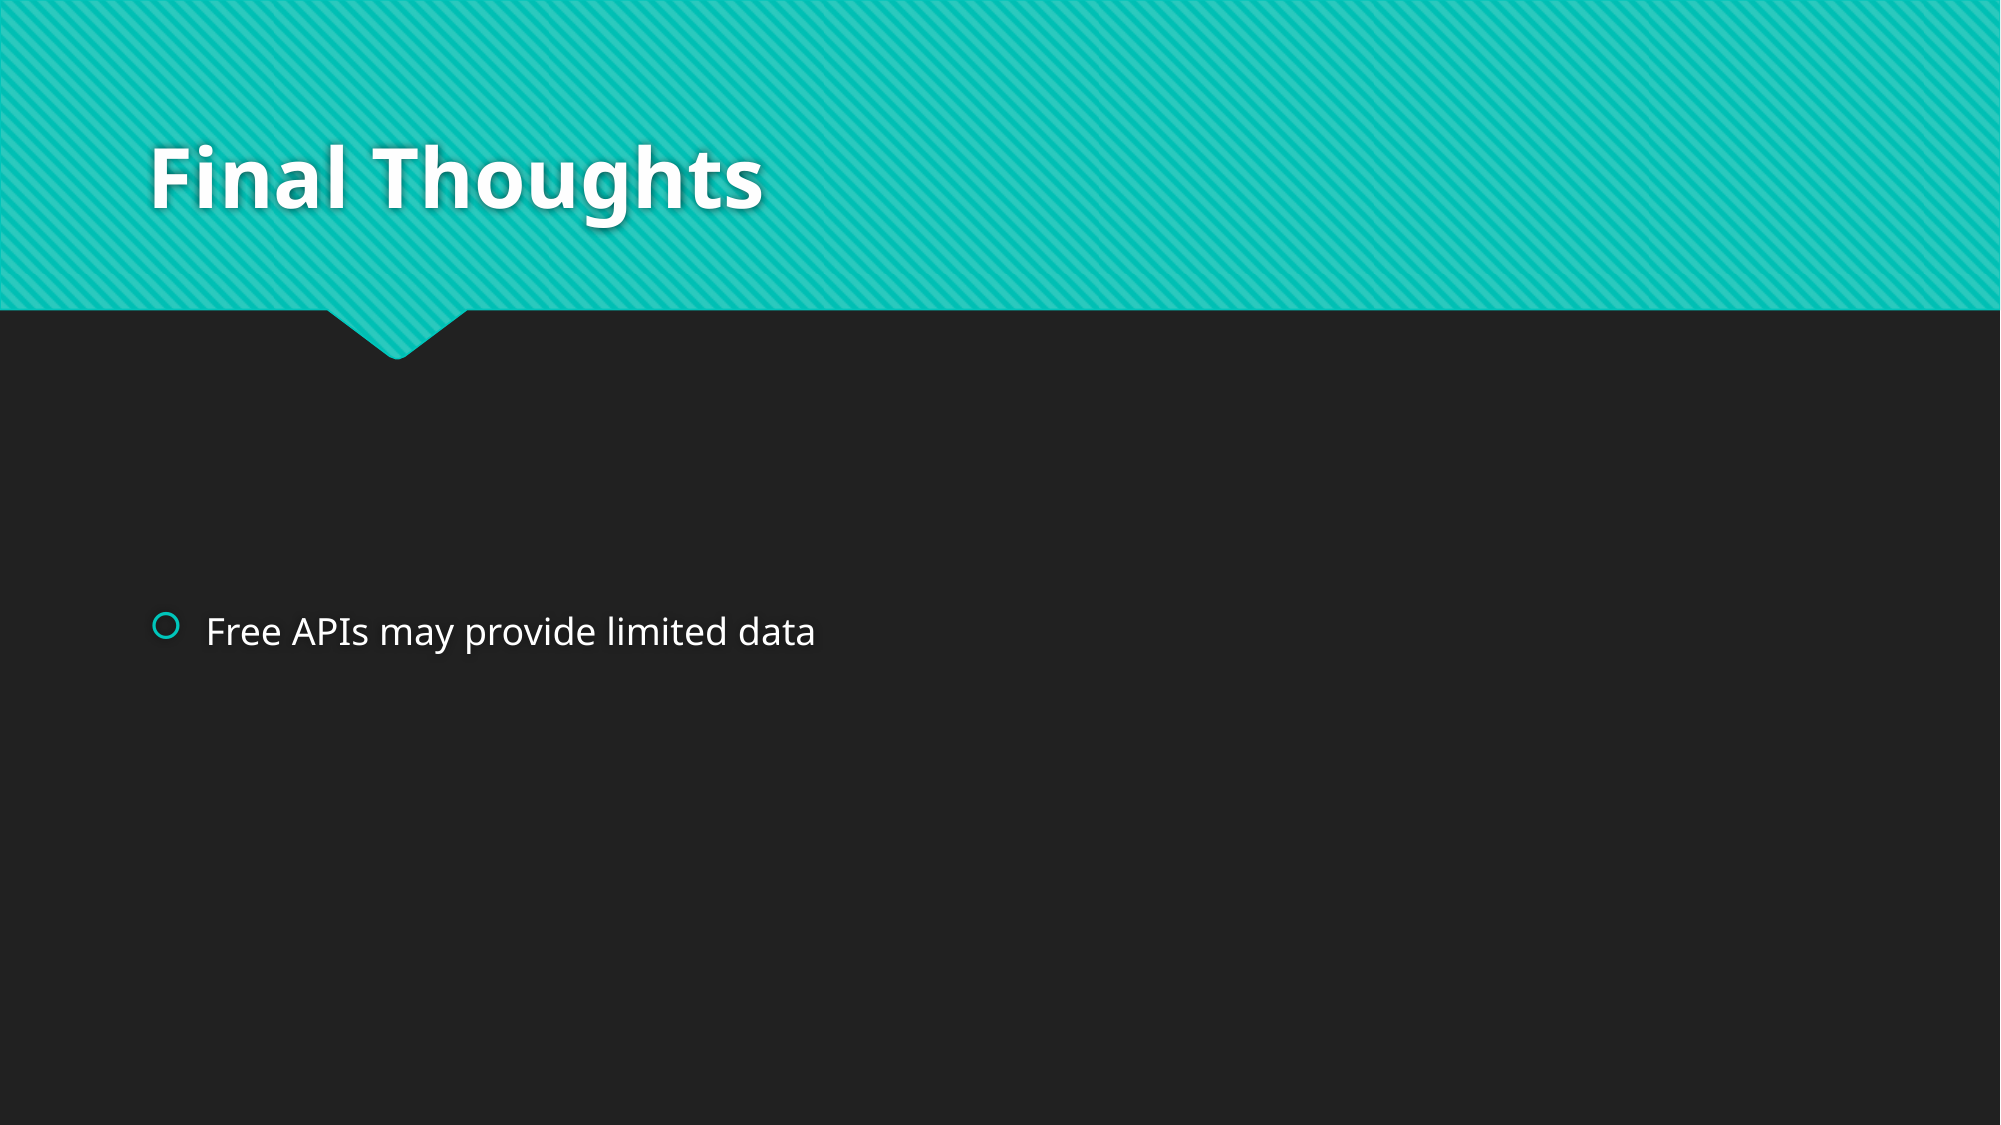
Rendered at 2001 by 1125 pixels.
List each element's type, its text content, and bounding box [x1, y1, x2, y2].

title Final Thoughts [132, 73, 1868, 233]
list Free APIs may provide limited data [134, 364, 1866, 962]
